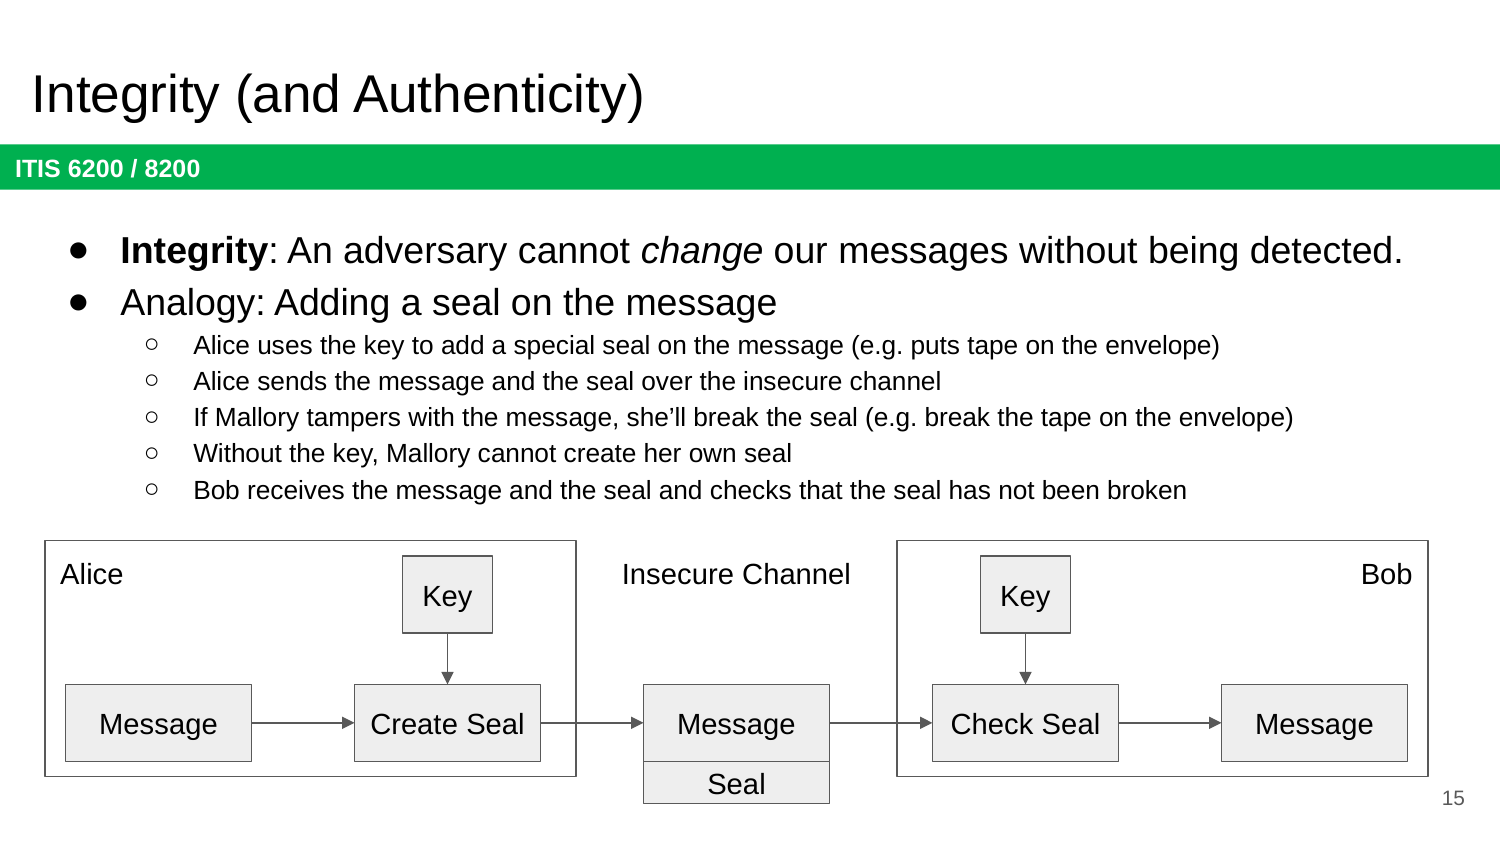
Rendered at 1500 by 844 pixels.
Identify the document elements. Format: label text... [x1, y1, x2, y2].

text_box Message [1221, 684, 1408, 762]
title Integrity (and Authenticity) [16, 44, 1415, 139]
slide_number 15 [1389, 764, 1480, 830]
text_box Seal [643, 761, 830, 804]
text_box Key [402, 556, 493, 634]
text_box Check Seal [932, 684, 1119, 762]
text_box Insecure Channel [575, 540, 898, 606]
text_box Alice [45, 540, 171, 606]
text_box Message [643, 684, 830, 761]
text_box [45, 540, 576, 777]
list Integrity: An adversary cannot change our messages without being detected. Analogy: Adding a seal on the message Alice uses the key to add a special seal on the message (e.g. puts tape on the envelope) Alice sends the message and the seal over the insecure channel If Mallory tampers with the message, she’ll break the seal (e.g. break the tape on the envelope) Without the key, Mallory cannot create her own seal Bob receives the message and the seal and checks that the seal has not been broken [32, 204, 1446, 526]
text_box Create Seal [354, 684, 541, 762]
text_box Message [65, 684, 252, 762]
text_box [897, 540, 1428, 777]
text_box Key [980, 556, 1071, 634]
text_box Bob [1302, 540, 1428, 606]
